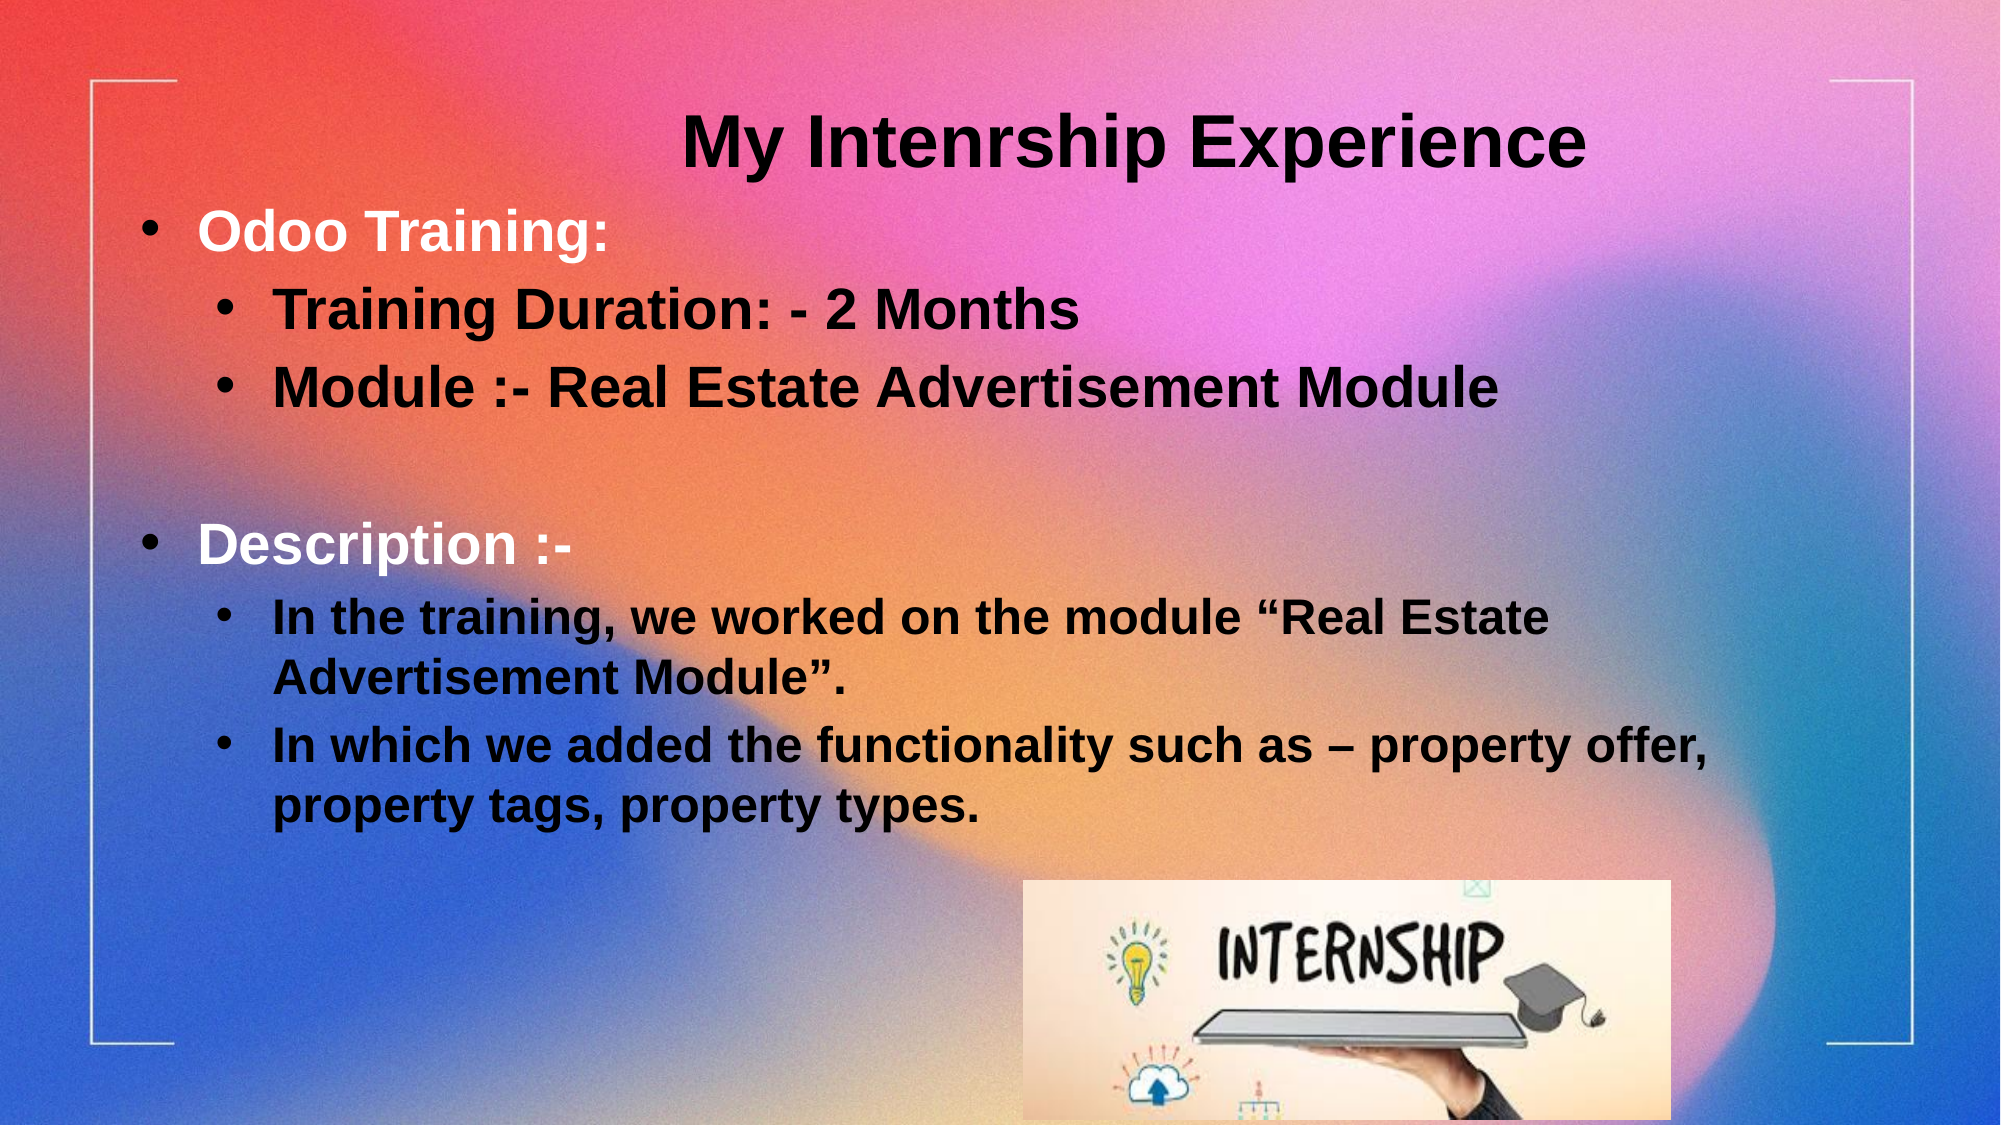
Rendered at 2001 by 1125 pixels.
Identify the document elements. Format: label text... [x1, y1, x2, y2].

text_box Odoo Training: Training Duration: - 2 Months Module :- Real Estate Advertisement Module Description :- In the training, we worked on the module “Real Estate Advertisement Module”. In which we added the functionality such as – property offer, property tags, property types. [125, 185, 1885, 985]
text_box My Intenrship Experience [99, 90, 1900, 186]
picture [0, 0, 2001, 1125]
